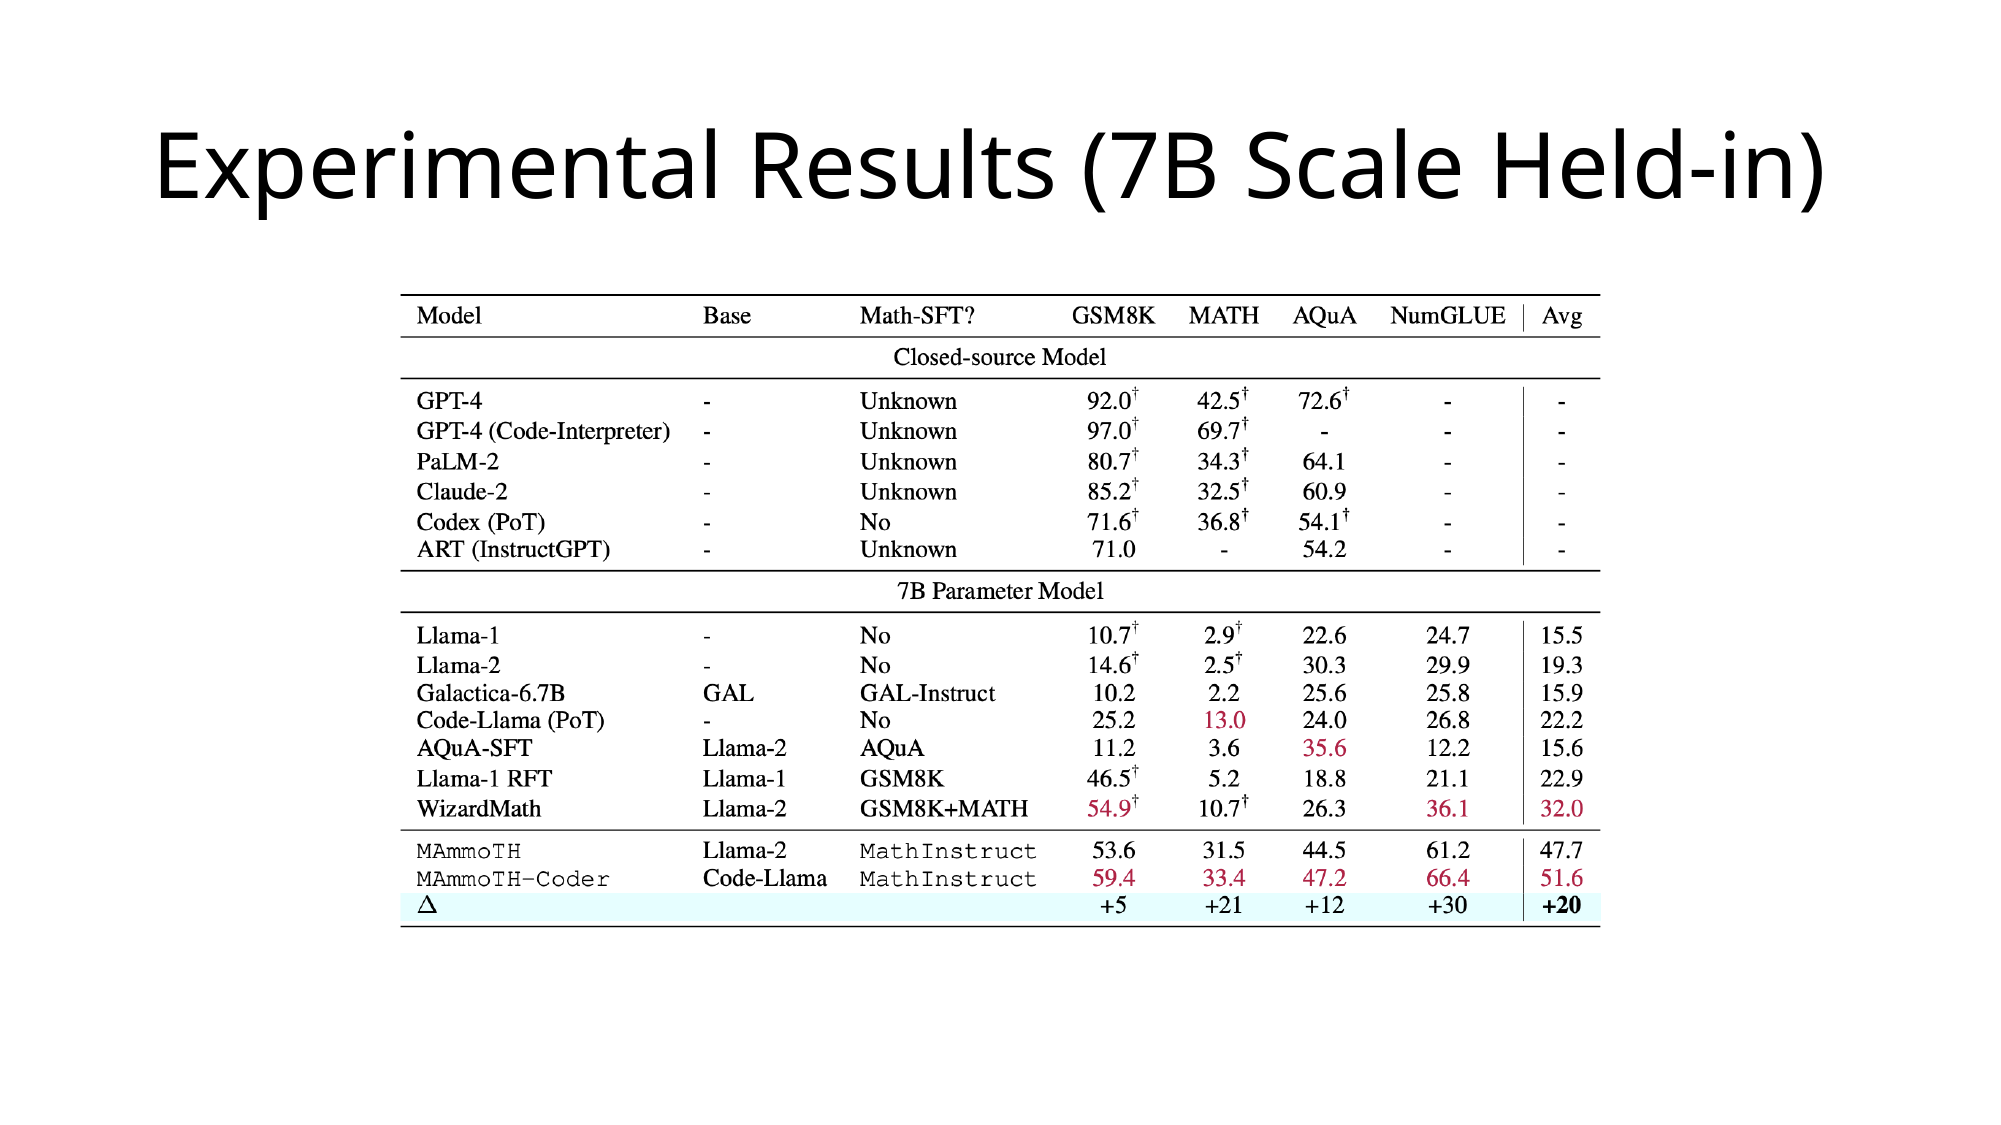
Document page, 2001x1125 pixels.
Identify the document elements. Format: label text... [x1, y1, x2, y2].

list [390, 277, 1610, 936]
title Experimental Results (7B Scale Held-in) [137, 59, 1863, 278]
